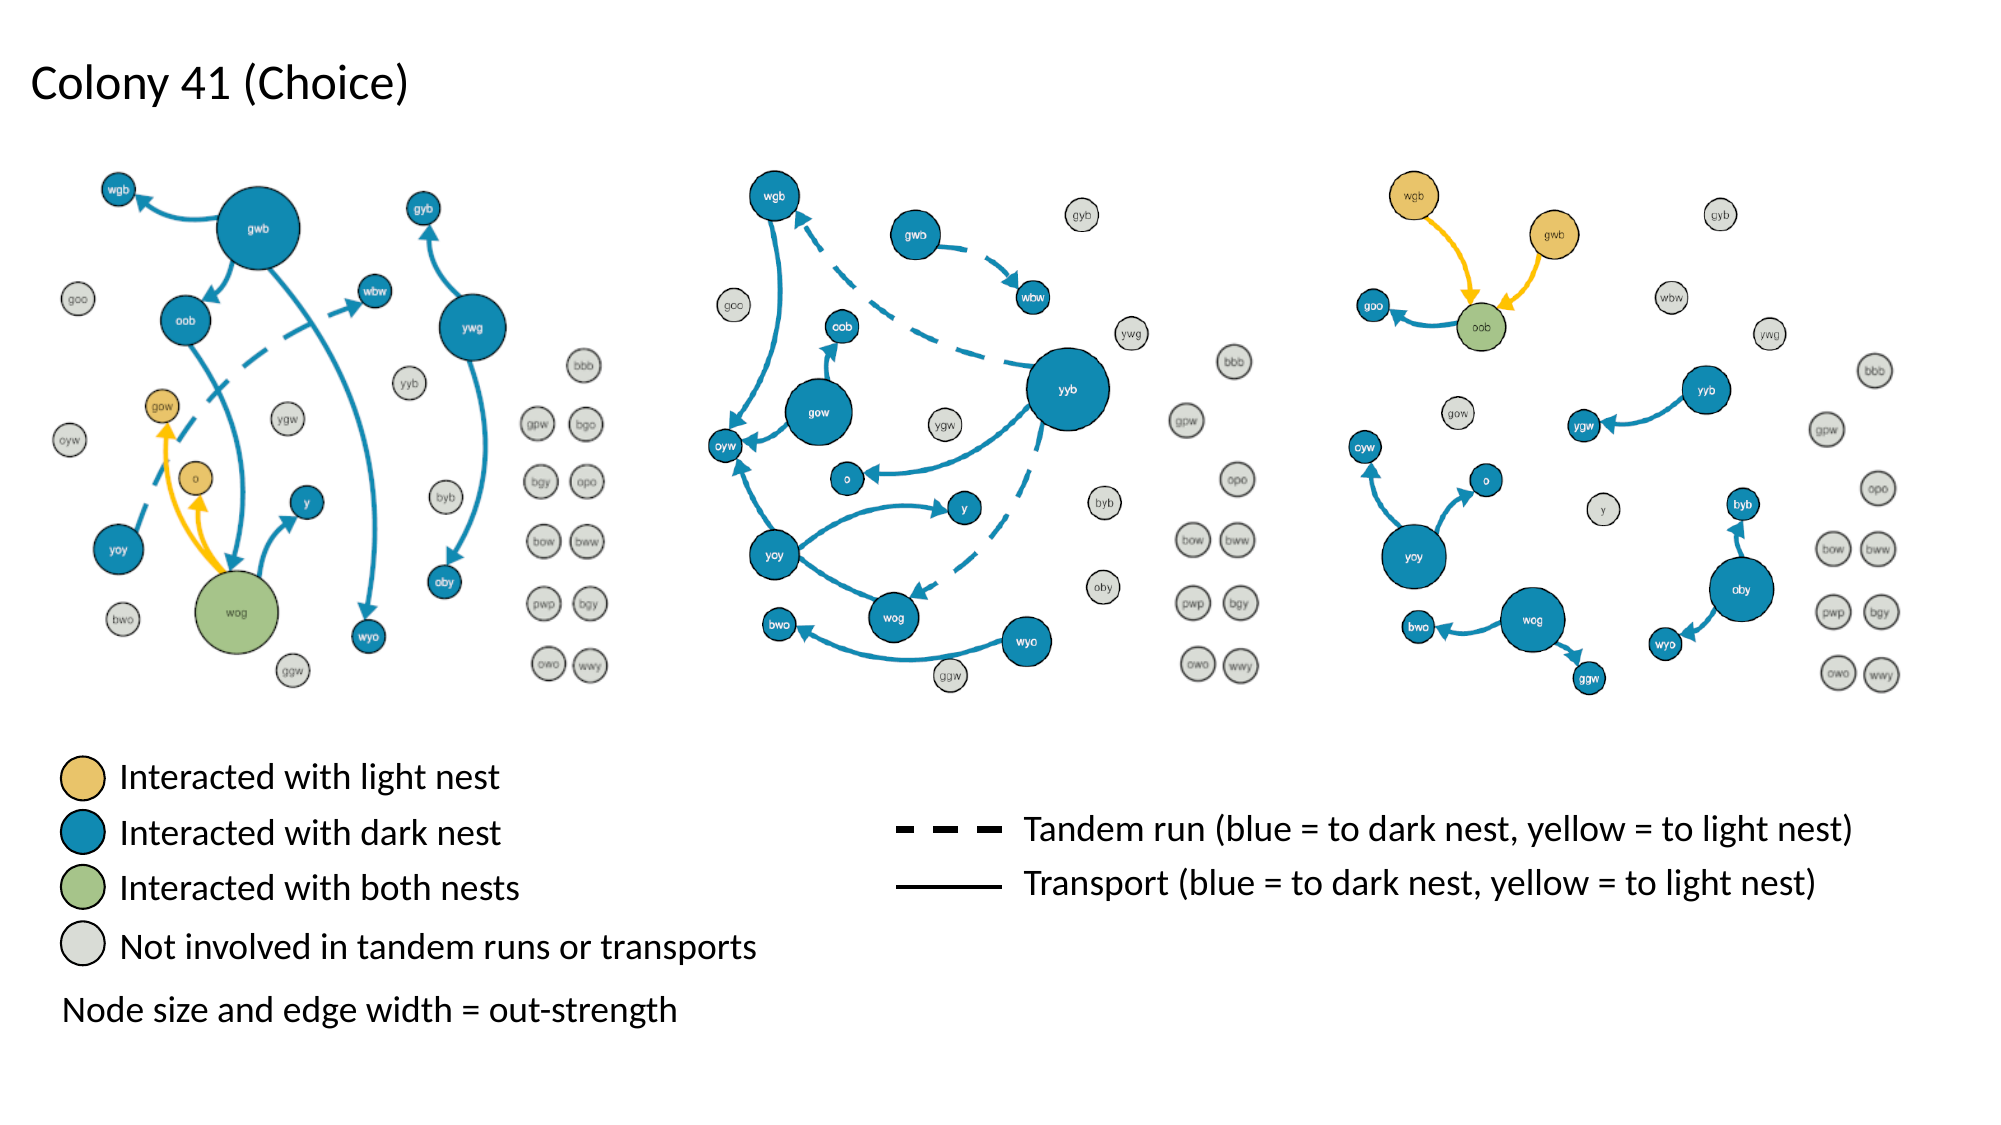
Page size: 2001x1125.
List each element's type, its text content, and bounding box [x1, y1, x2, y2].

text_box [47, 163, 622, 701]
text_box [1338, 163, 1915, 701]
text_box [702, 163, 1274, 701]
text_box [47, 744, 1979, 1039]
text_box Colony 41 (Choice) [16, 42, 971, 117]
